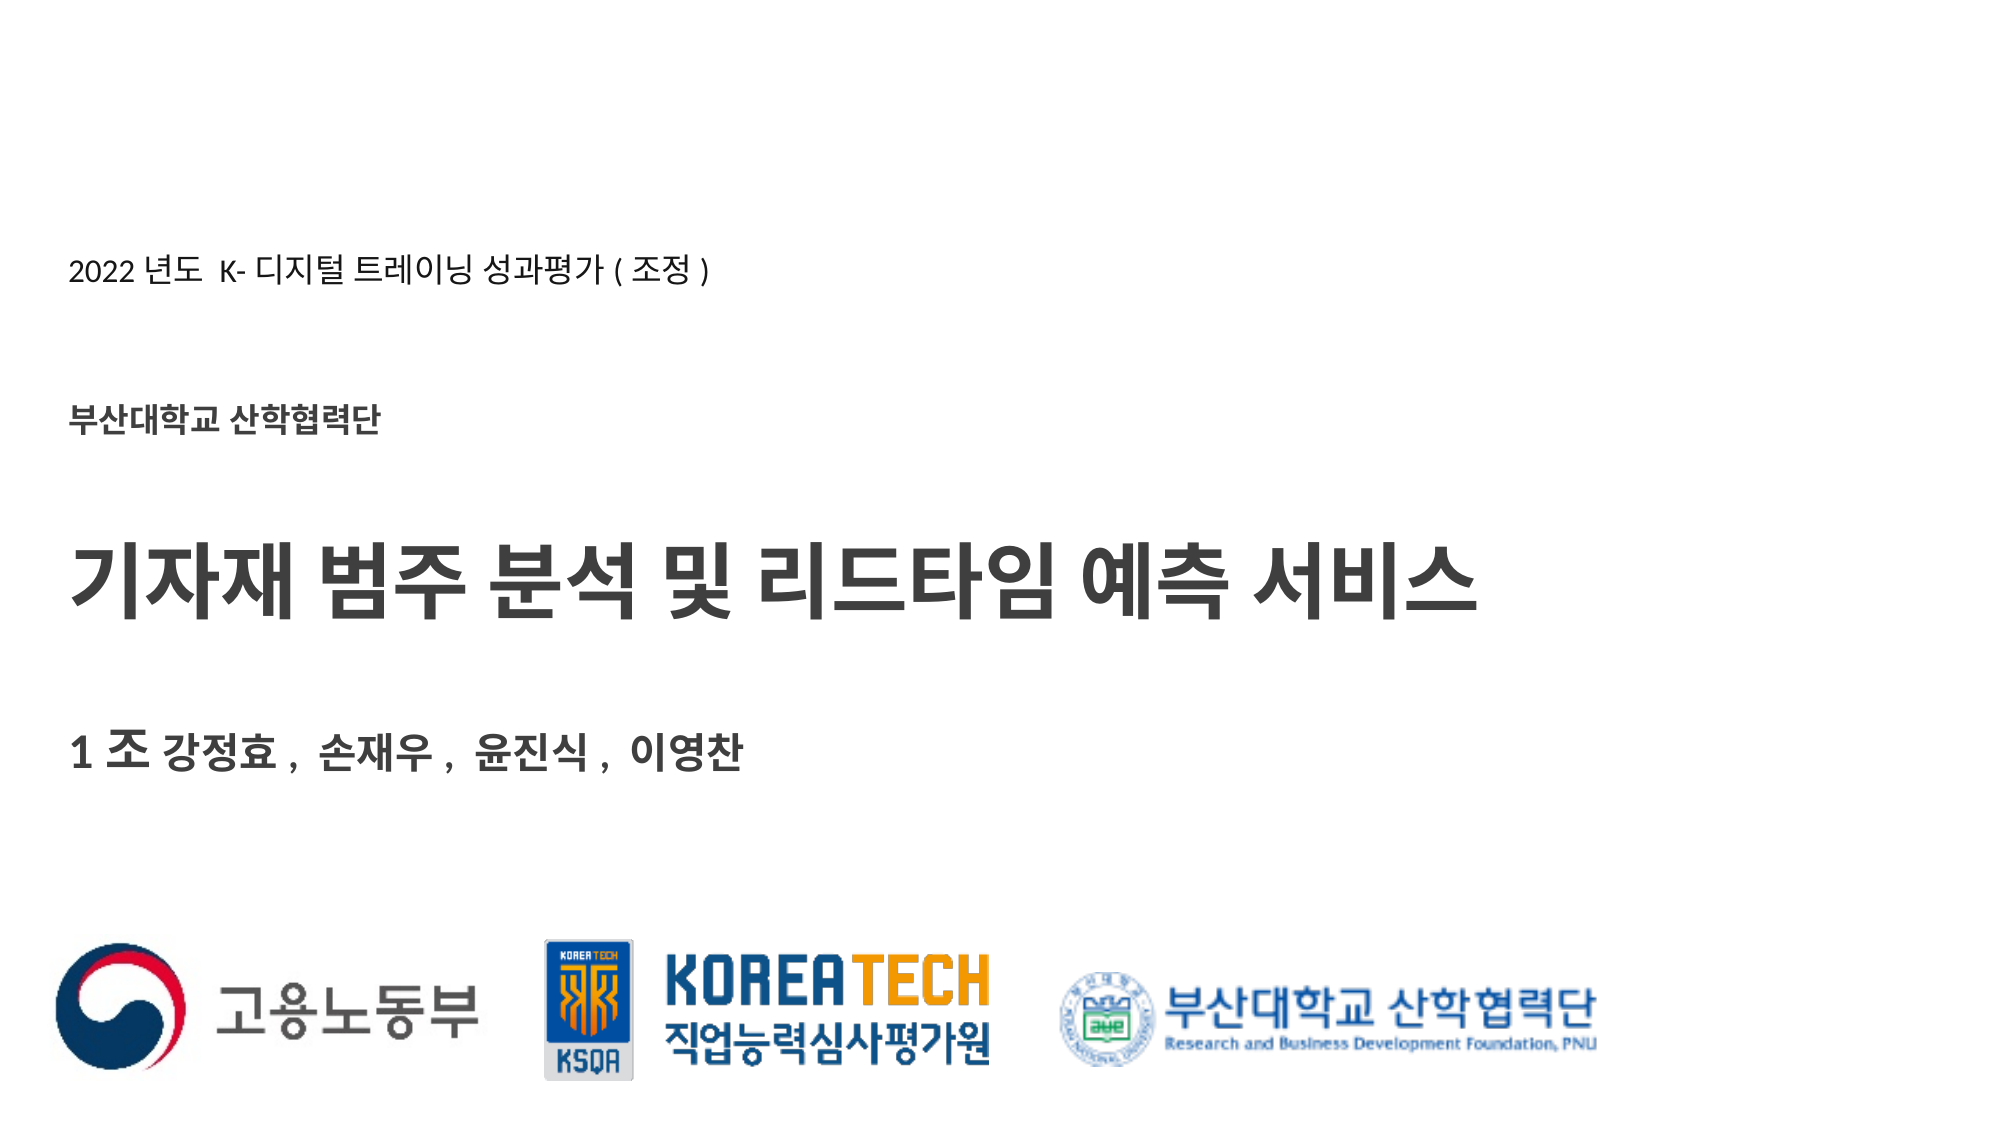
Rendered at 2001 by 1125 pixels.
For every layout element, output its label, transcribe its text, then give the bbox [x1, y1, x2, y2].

picture [1049, 972, 1612, 1067]
text_box 2022년도 K-디지털 트레이닝 성과평가(조정) 부산대학교 산학협력단 기자재 범주 분석 및 리드타임 예측 서비스 1조 강정효, 손재우, 윤진식, 이영찬 [53, 151, 2000, 969]
picture [0, 934, 989, 1081]
